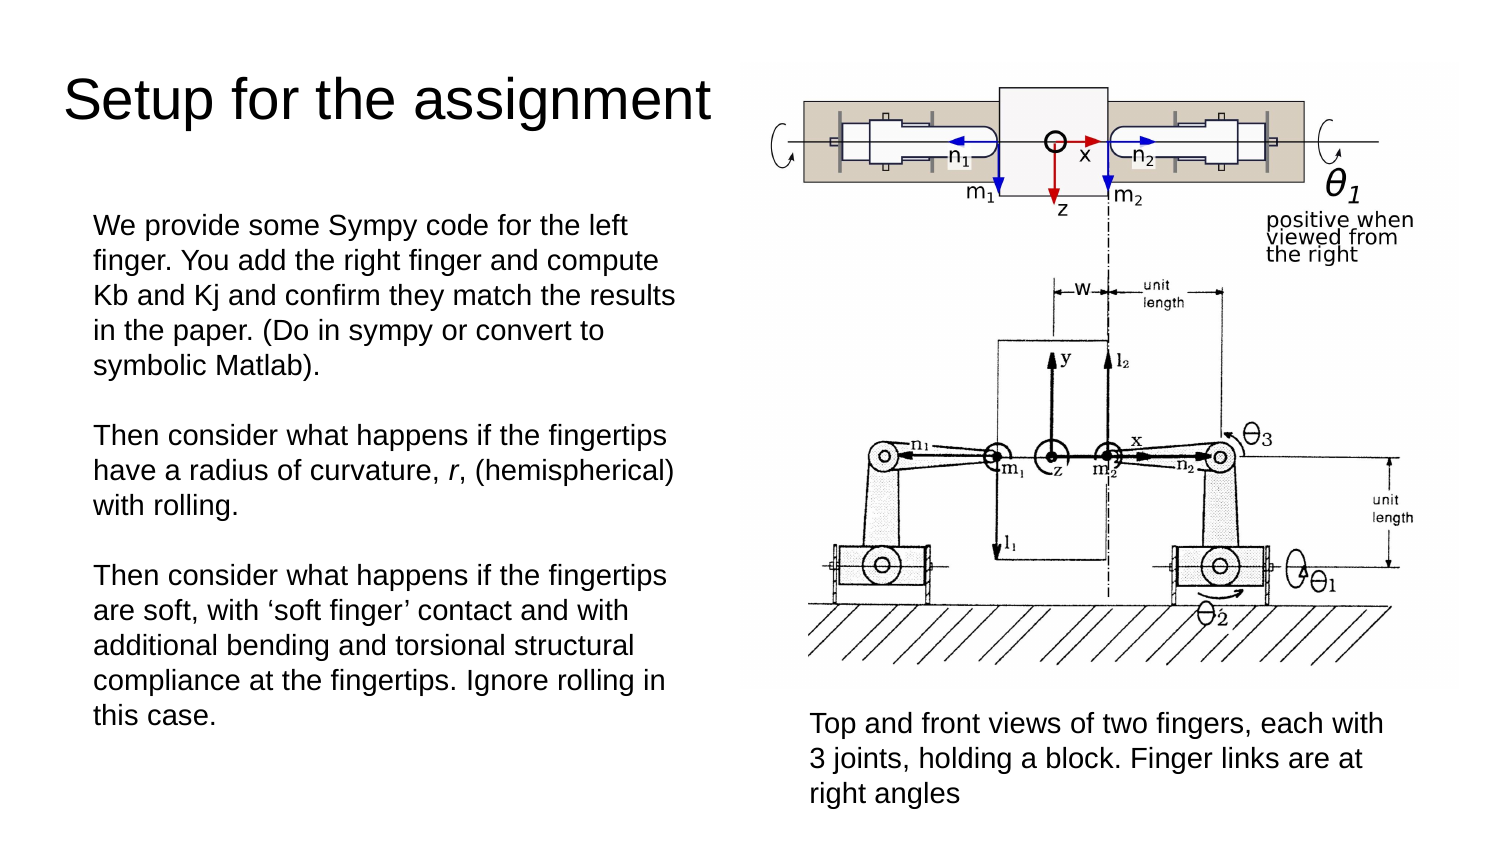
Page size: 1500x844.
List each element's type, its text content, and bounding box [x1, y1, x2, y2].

picture [740, 61, 1460, 690]
title Setup for the assignment [48, 46, 767, 141]
text_box Top and front views of two fingers, each with 3 joints, holding a block. Finger links are at right angles [794, 696, 1405, 819]
text_box We provide some Sympy code for the left finger. You add the right finger and compute Kb and Kj and confirm they match the results in the paper. (Do in sympy or convert to symbolic Matlab). Then consider what happens if the fingertips have a radius of curvature, r, (hemispherical) with rolling. Then consider what happens if the fingertips are soft, with ‘soft finger’ contact and with additional bending and torsional structural compliance at the fingertips. Ignore rolling in this case. [78, 191, 711, 728]
